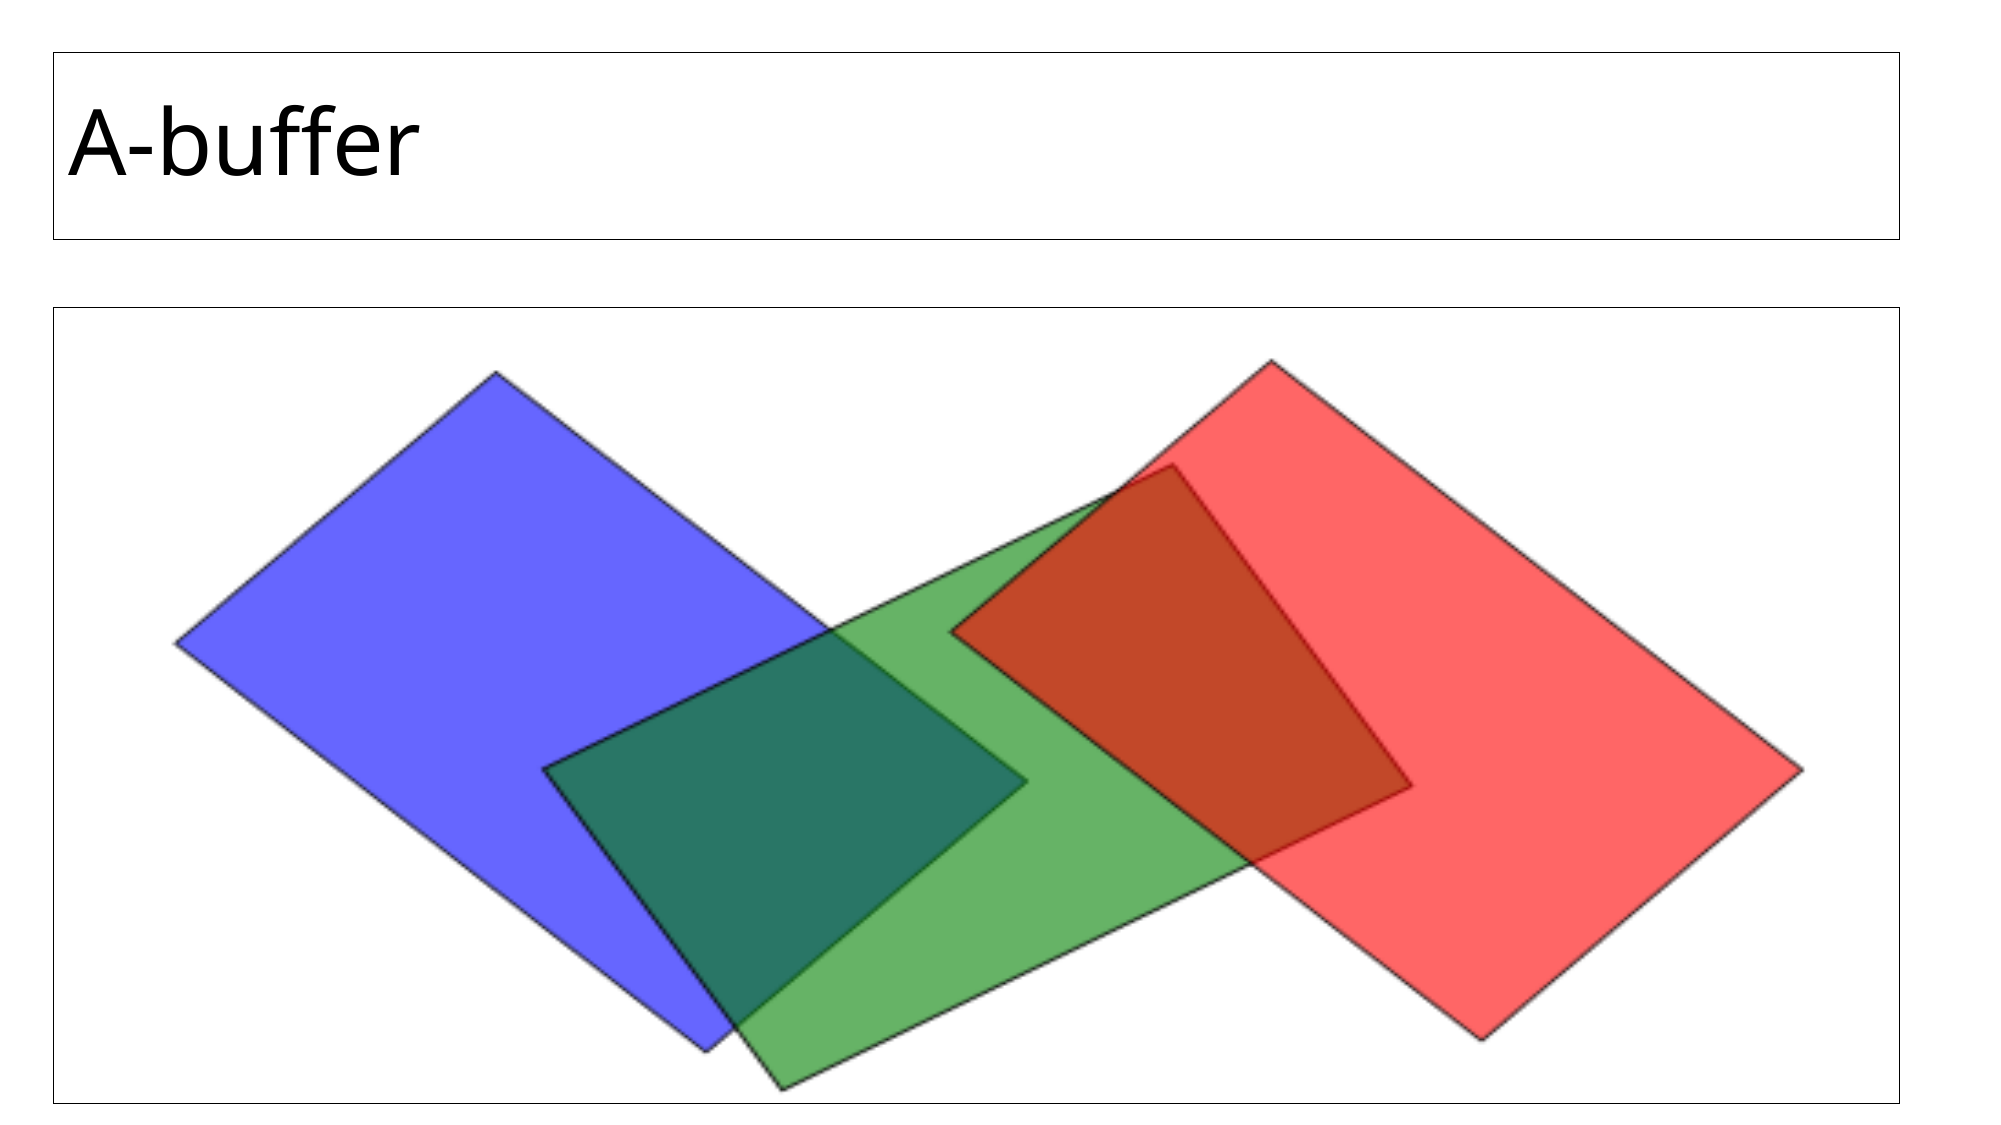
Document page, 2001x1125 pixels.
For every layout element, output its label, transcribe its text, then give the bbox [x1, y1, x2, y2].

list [53, 307, 1900, 1104]
title A-buffer [53, 52, 1900, 240]
